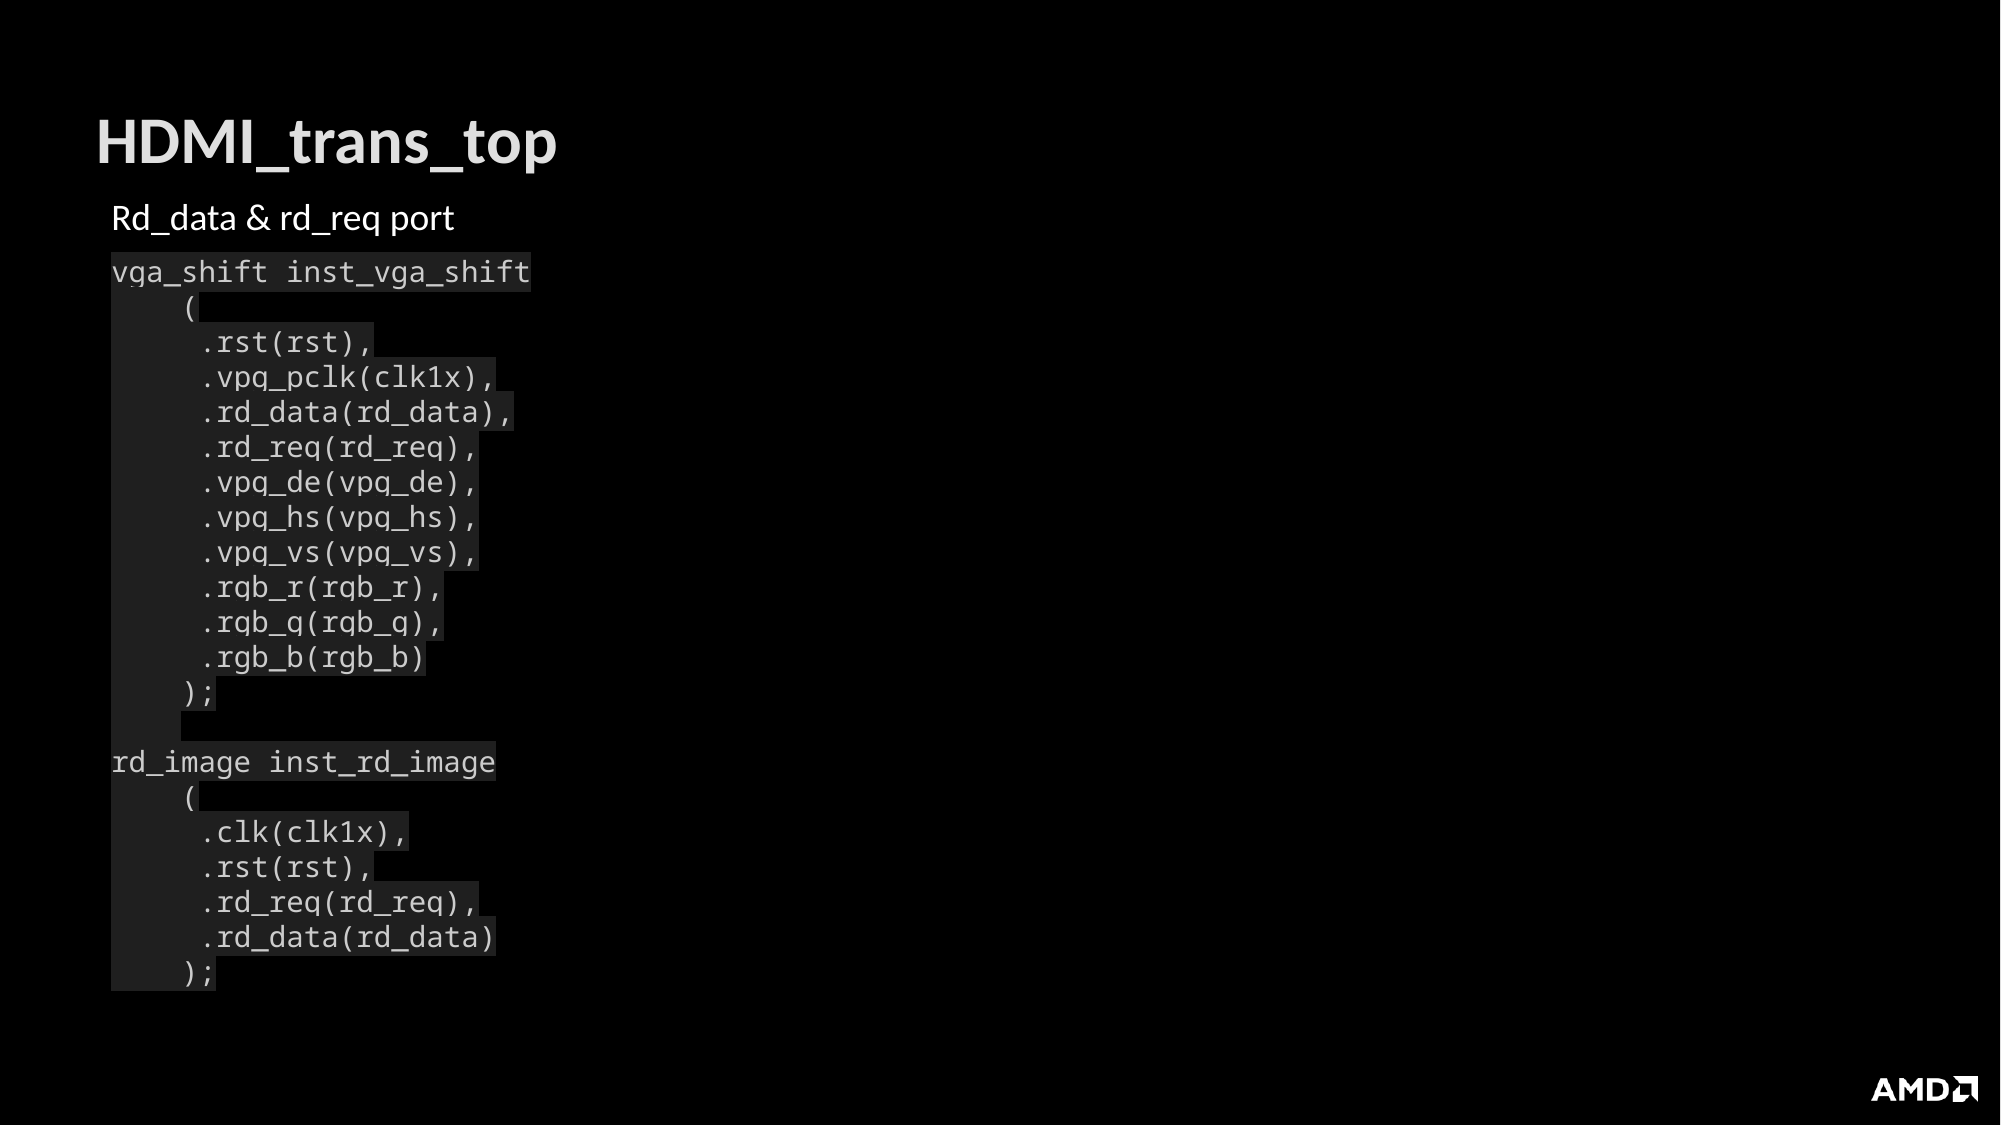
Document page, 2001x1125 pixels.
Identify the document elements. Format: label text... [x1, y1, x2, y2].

text_box vga_shift inst_vga_shift ( .rst(rst), .vpg_pclk(clk1x), .rd_data(rd_data), .rd_req(rd_req), .vpg_de(vpg_de), .vpg_hs(vpg_hs), .vpg_vs(vpg_vs), .rgb_r(rgb_r), .rgb_g(rgb_g), .rgb_b(rgb_b) ); rd_image inst_rd_image ( .clk(clk1x), .rst(rst), .rd_req(rd_req), .rd_data(rd_data) ); [96, 246, 1370, 996]
text_box Rd_data & rd_req port [96, 185, 1097, 246]
title HDMI_trans_top [96, 97, 1904, 178]
picture [1871, 1076, 1978, 1102]
